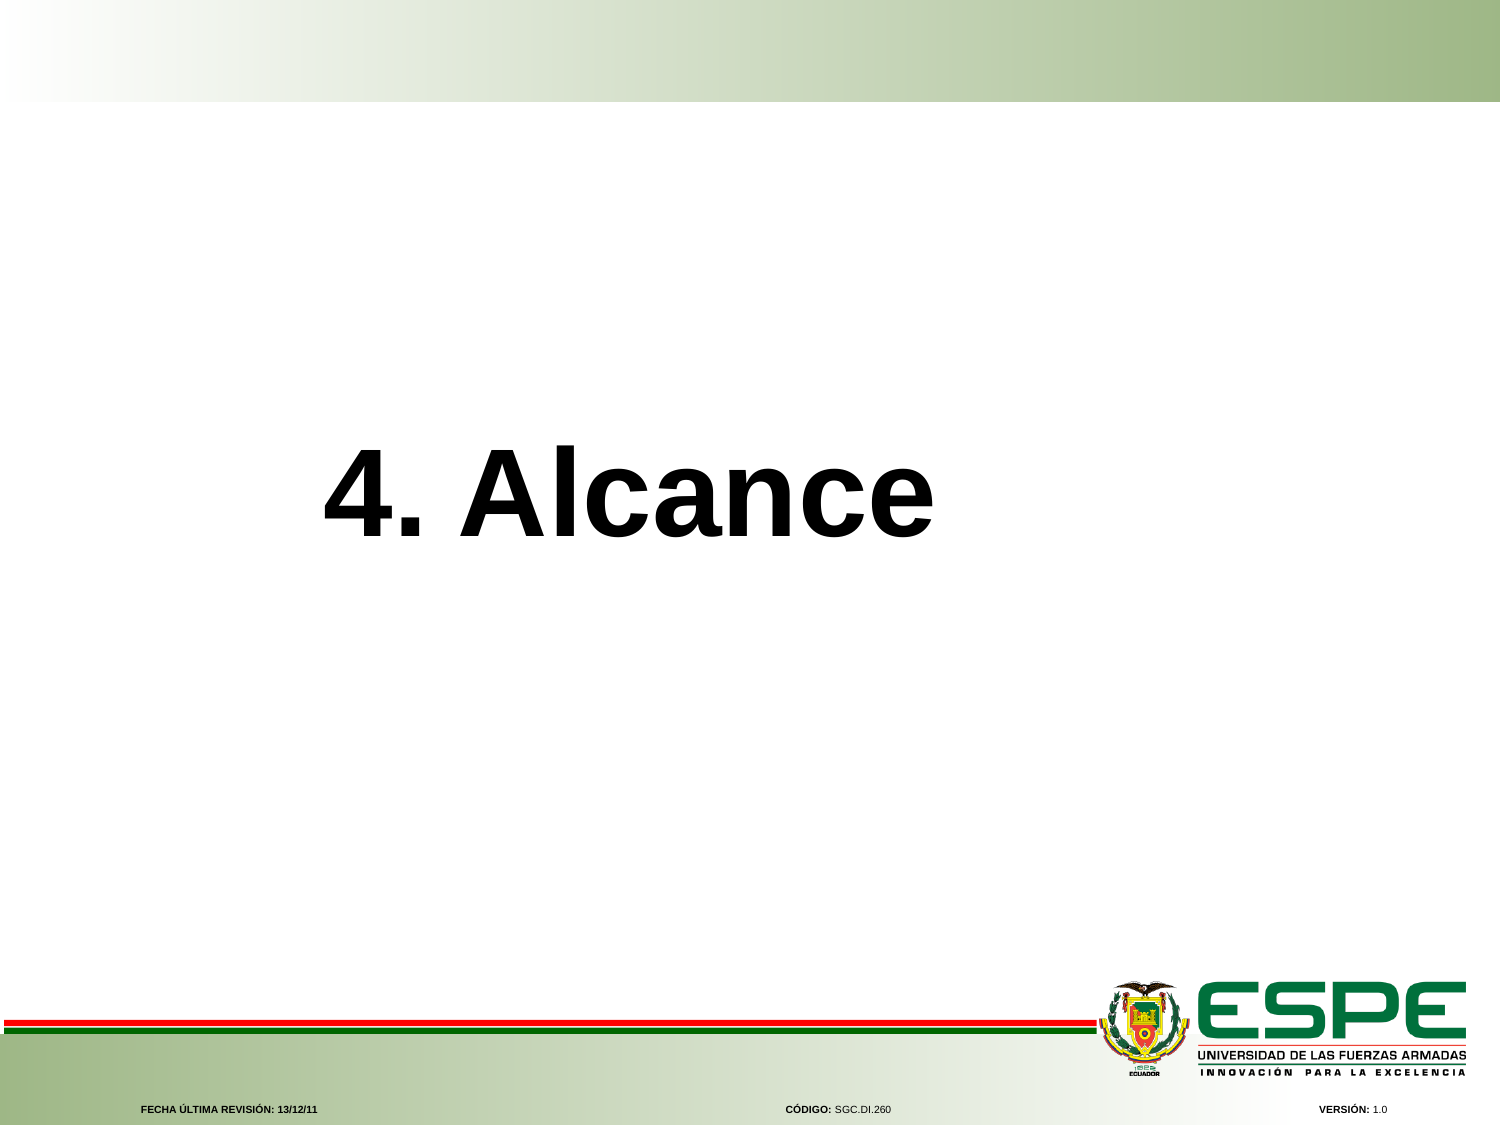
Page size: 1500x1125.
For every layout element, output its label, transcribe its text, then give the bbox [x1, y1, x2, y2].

slide_number VERSIÓN: 1.0 [1281, 1092, 1425, 1125]
text_box 4. Alcance [308, 403, 1369, 569]
footer CÓDIGO: SGC.DI.260 [719, 1092, 958, 1125]
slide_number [63, 1091, 396, 1125]
picture [1099, 981, 1466, 1076]
